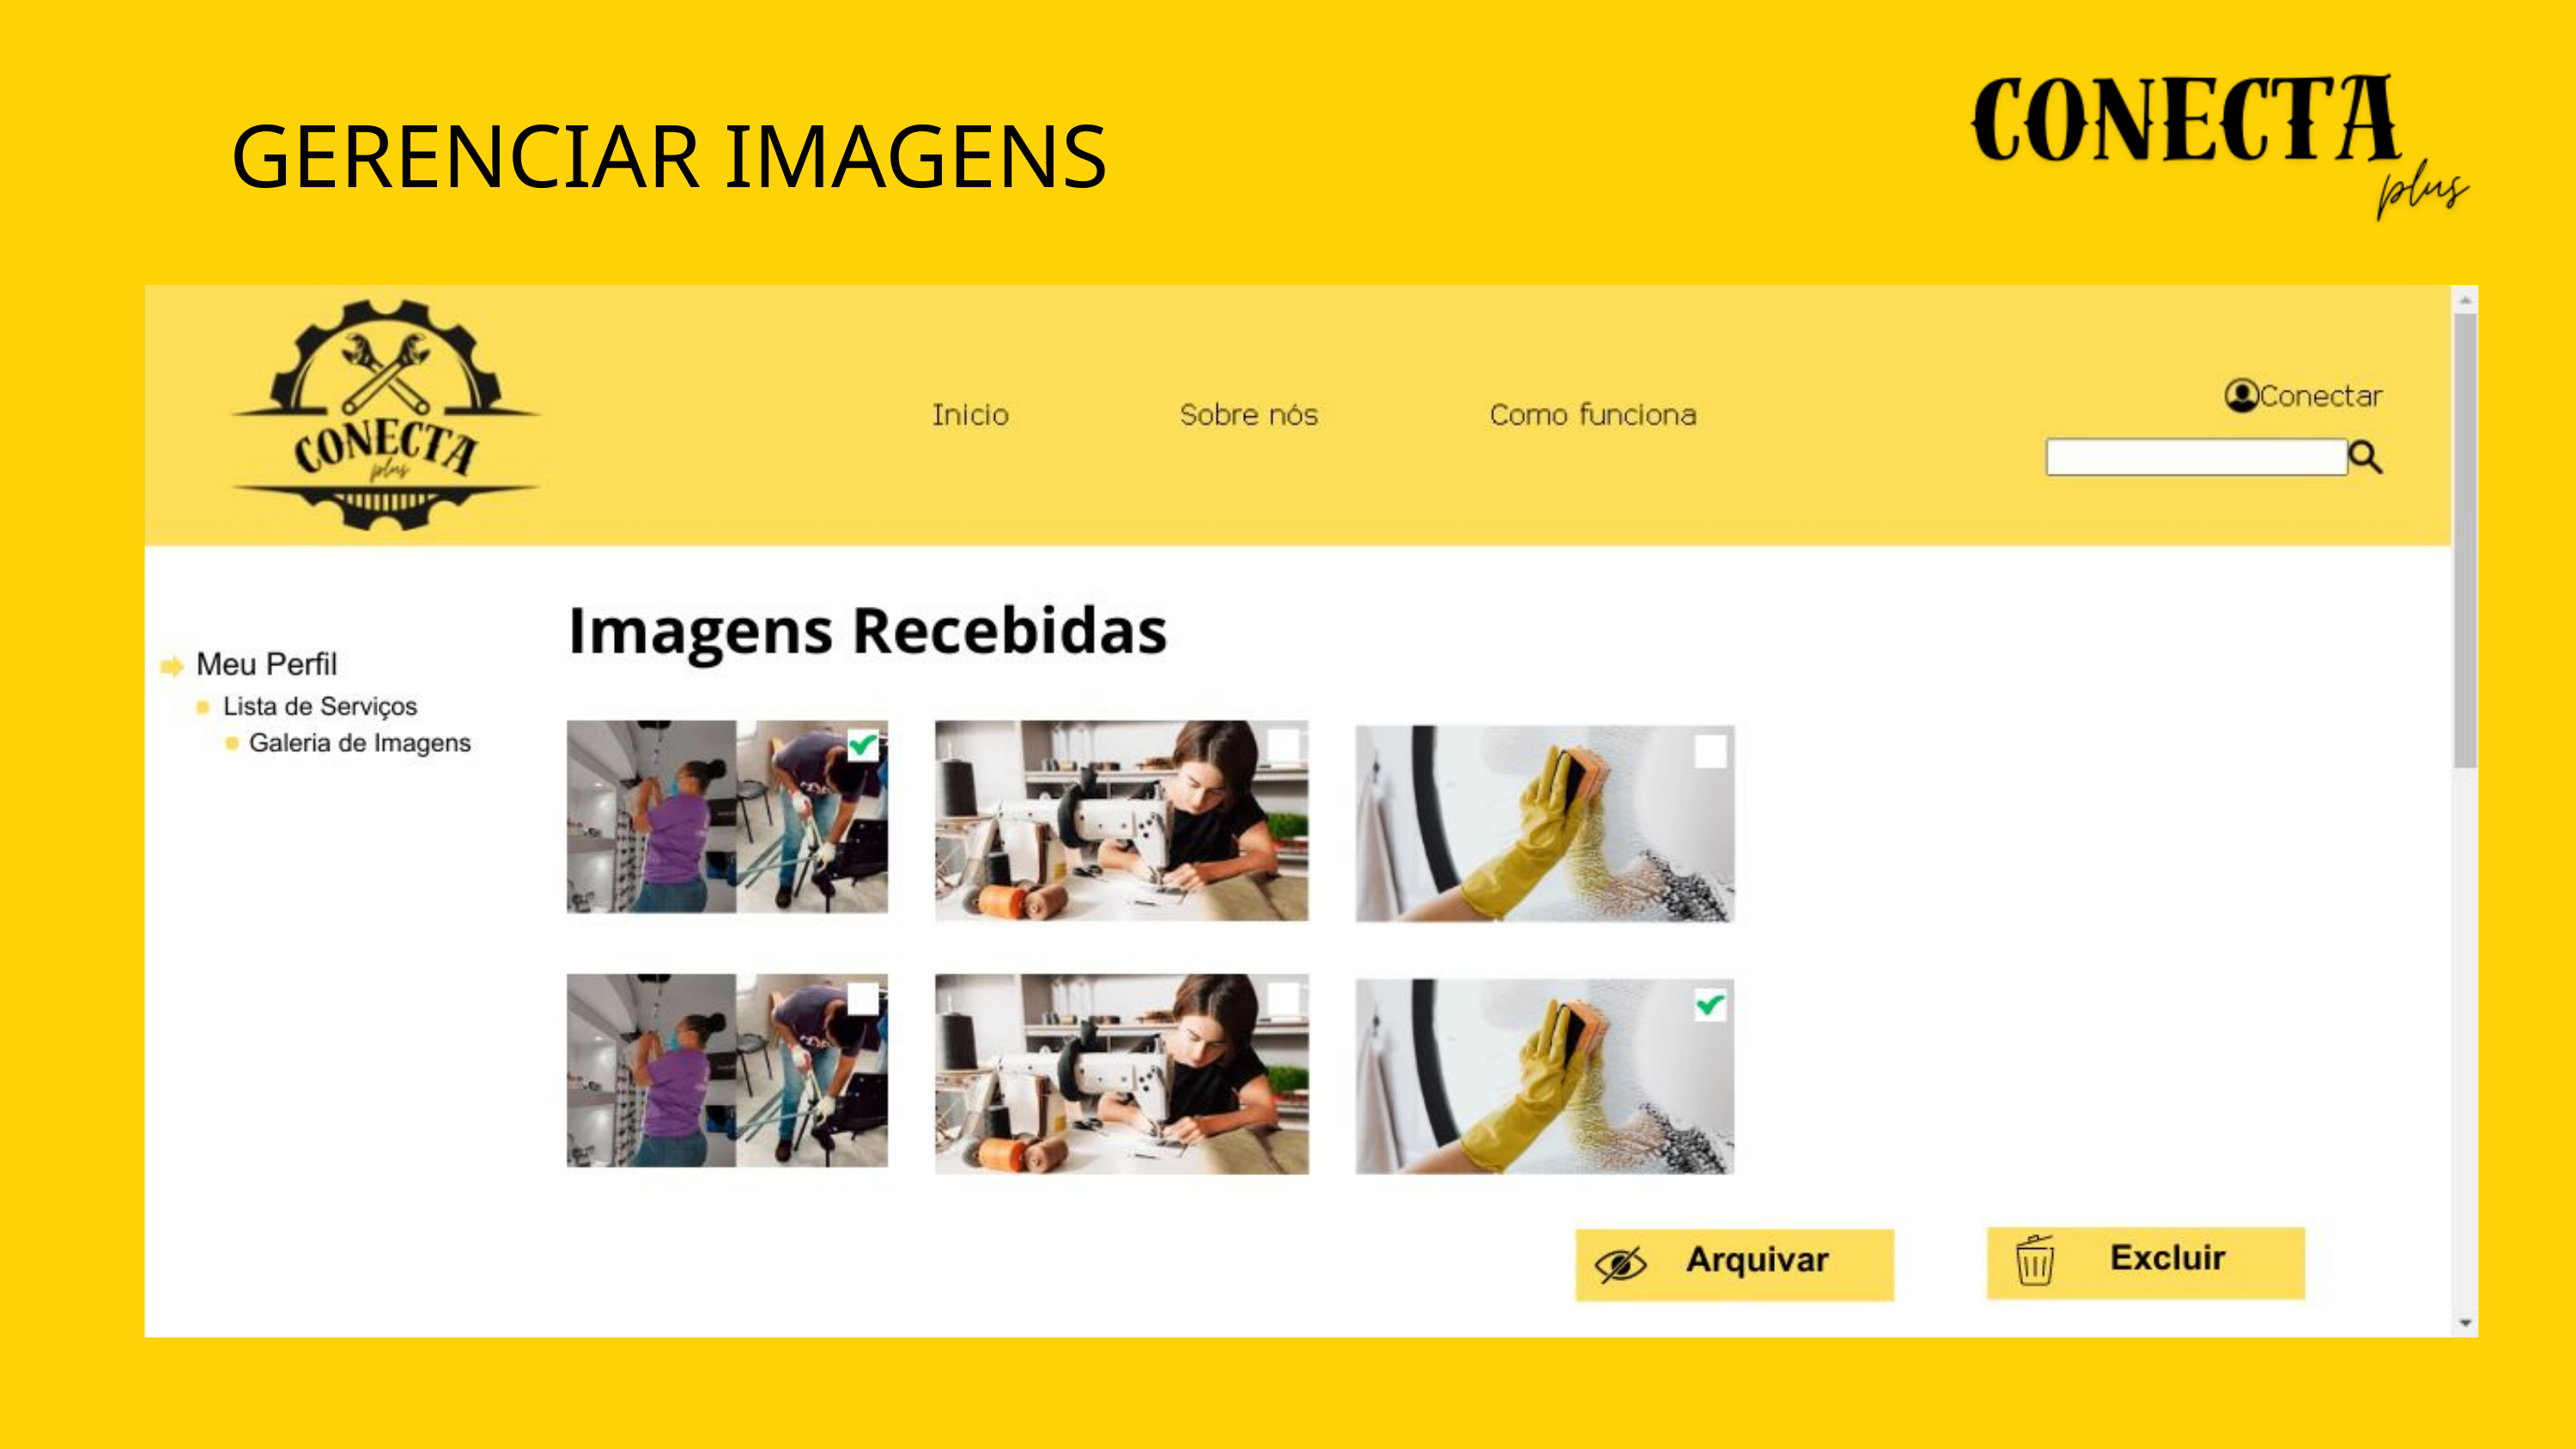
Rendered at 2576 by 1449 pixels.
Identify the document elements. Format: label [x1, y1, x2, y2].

text_box [144, 0, 1195, 206]
text_box [1797, 0, 2576, 512]
text_box [144, 285, 2479, 1337]
